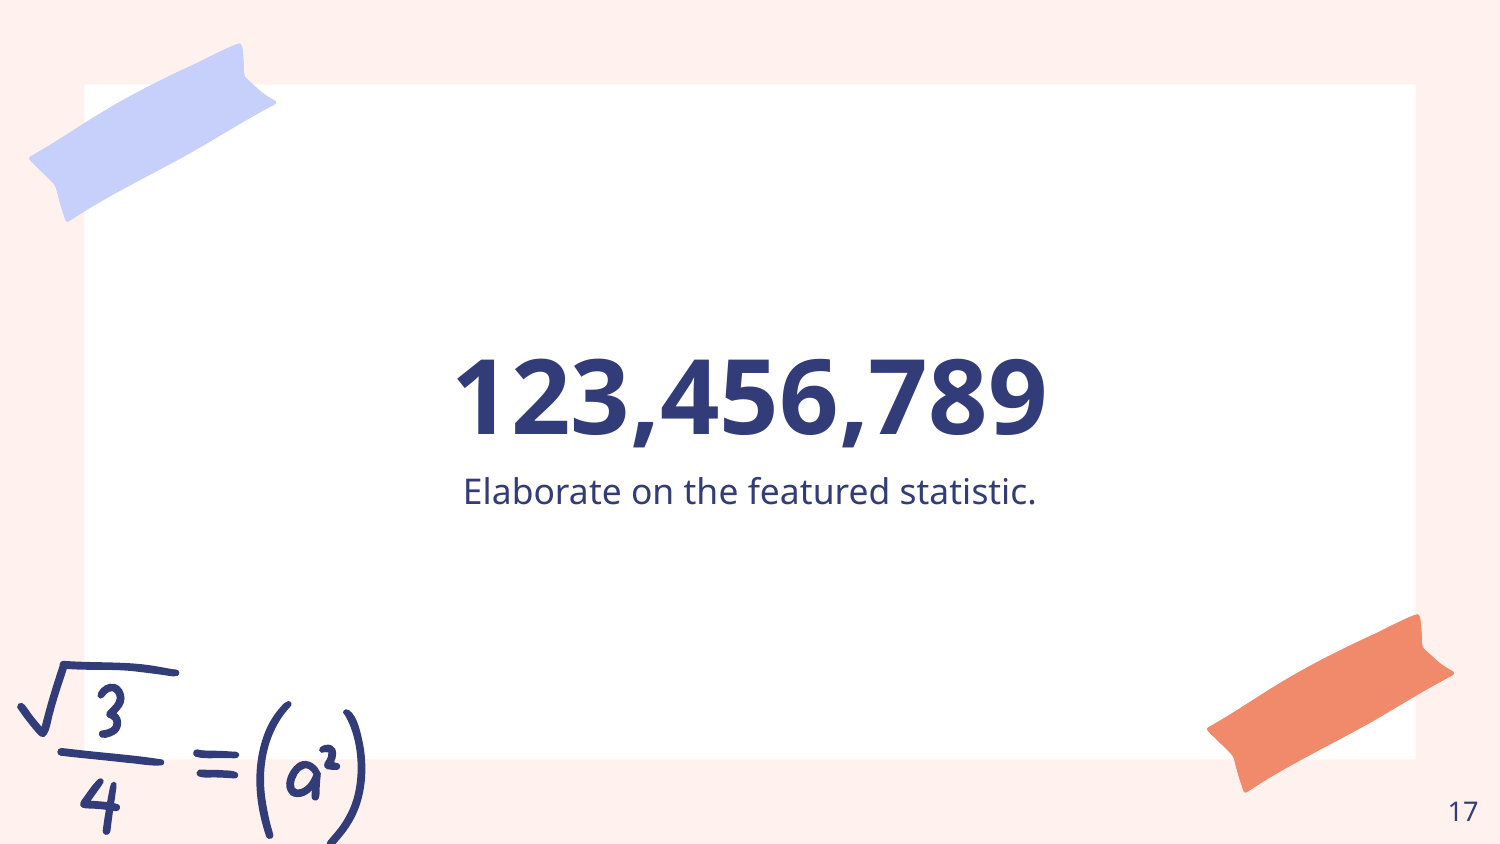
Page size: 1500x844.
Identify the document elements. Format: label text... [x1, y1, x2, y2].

text_box [84, 84, 1416, 760]
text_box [1208, 660, 1452, 740]
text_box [30, 89, 274, 169]
slide_number 17 [1403, 779, 1494, 844]
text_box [10, 671, 367, 844]
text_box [293, 329, 1207, 513]
